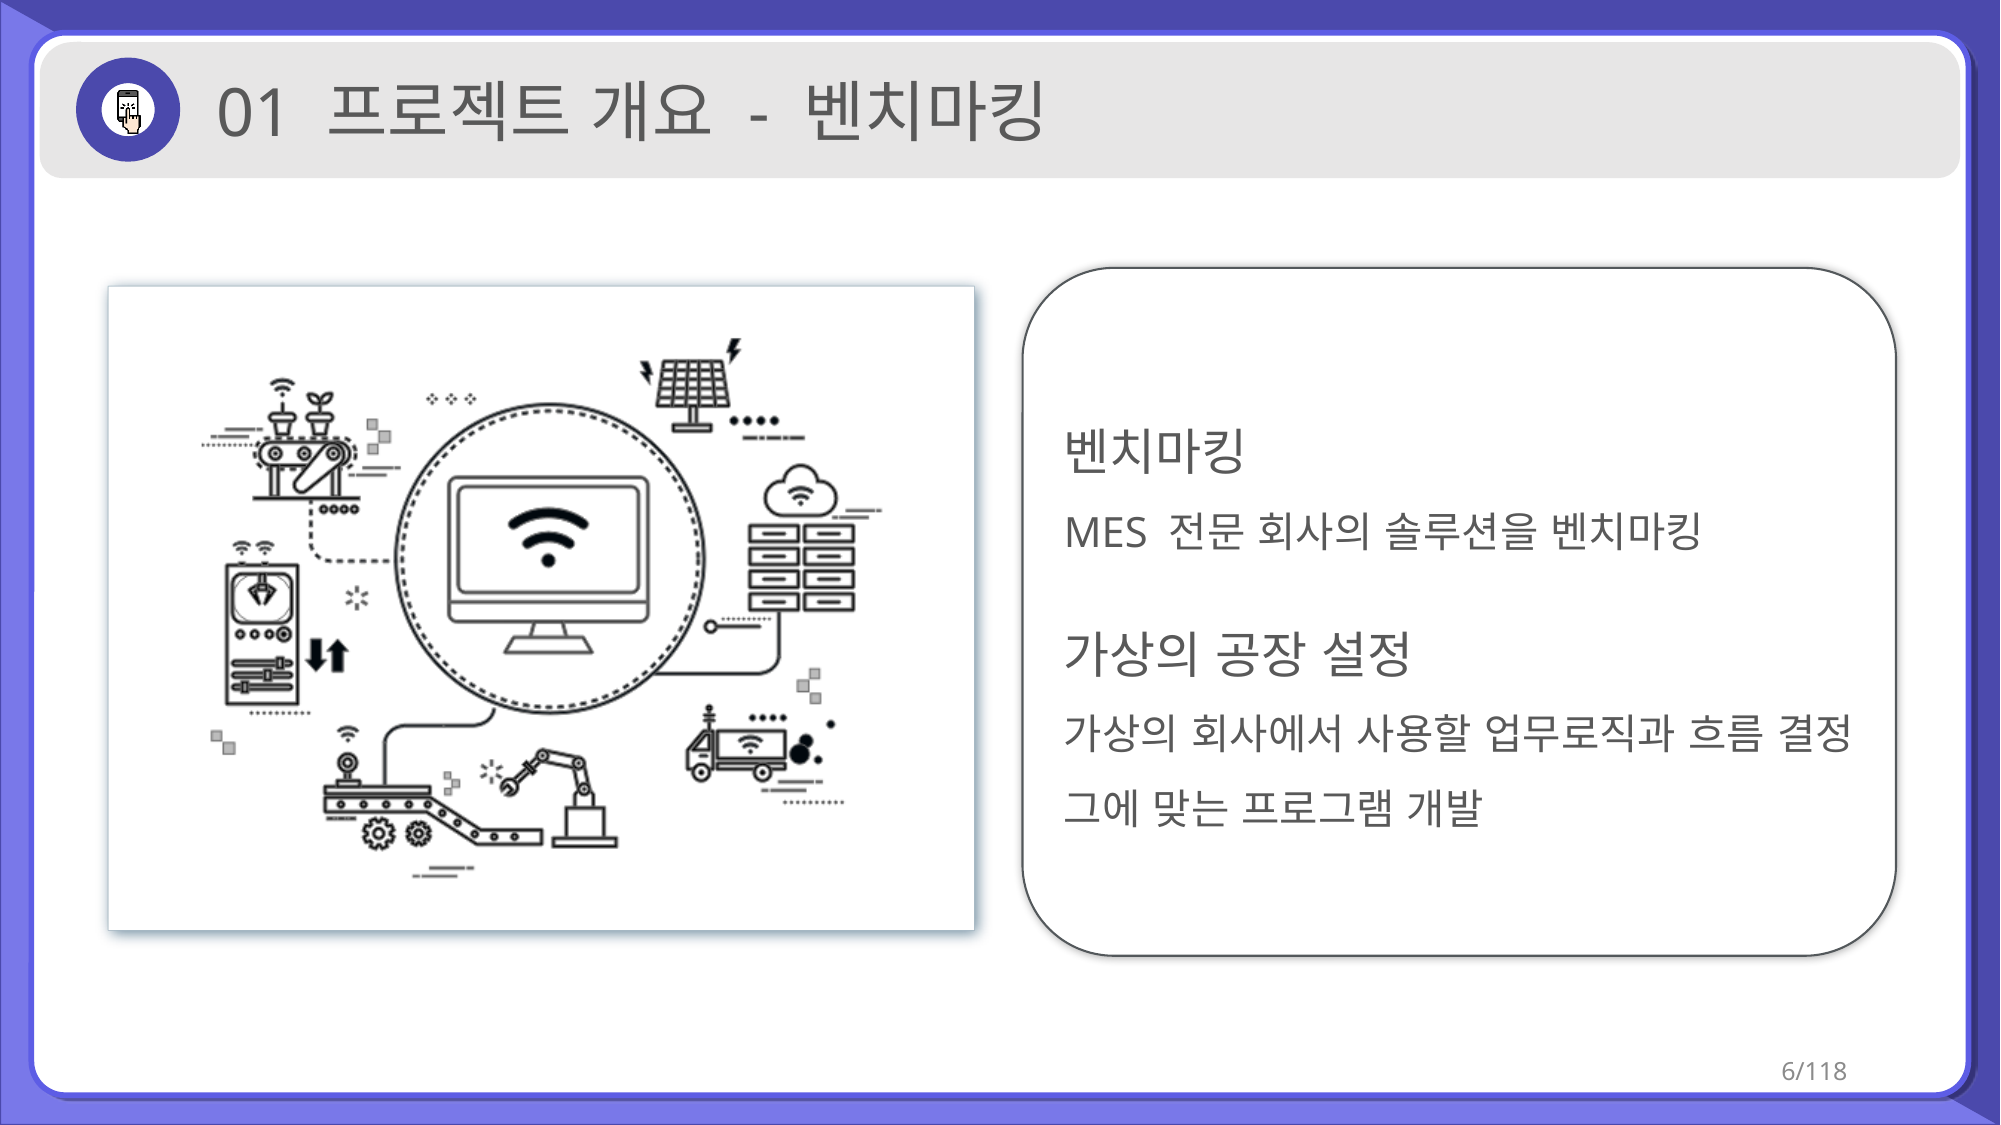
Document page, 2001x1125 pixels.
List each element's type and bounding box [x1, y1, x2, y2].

text_box [0, 0, 2000, 1125]
picture [102, 88, 155, 135]
text_box [127, 267, 1896, 956]
picture [89, 267, 127, 956]
